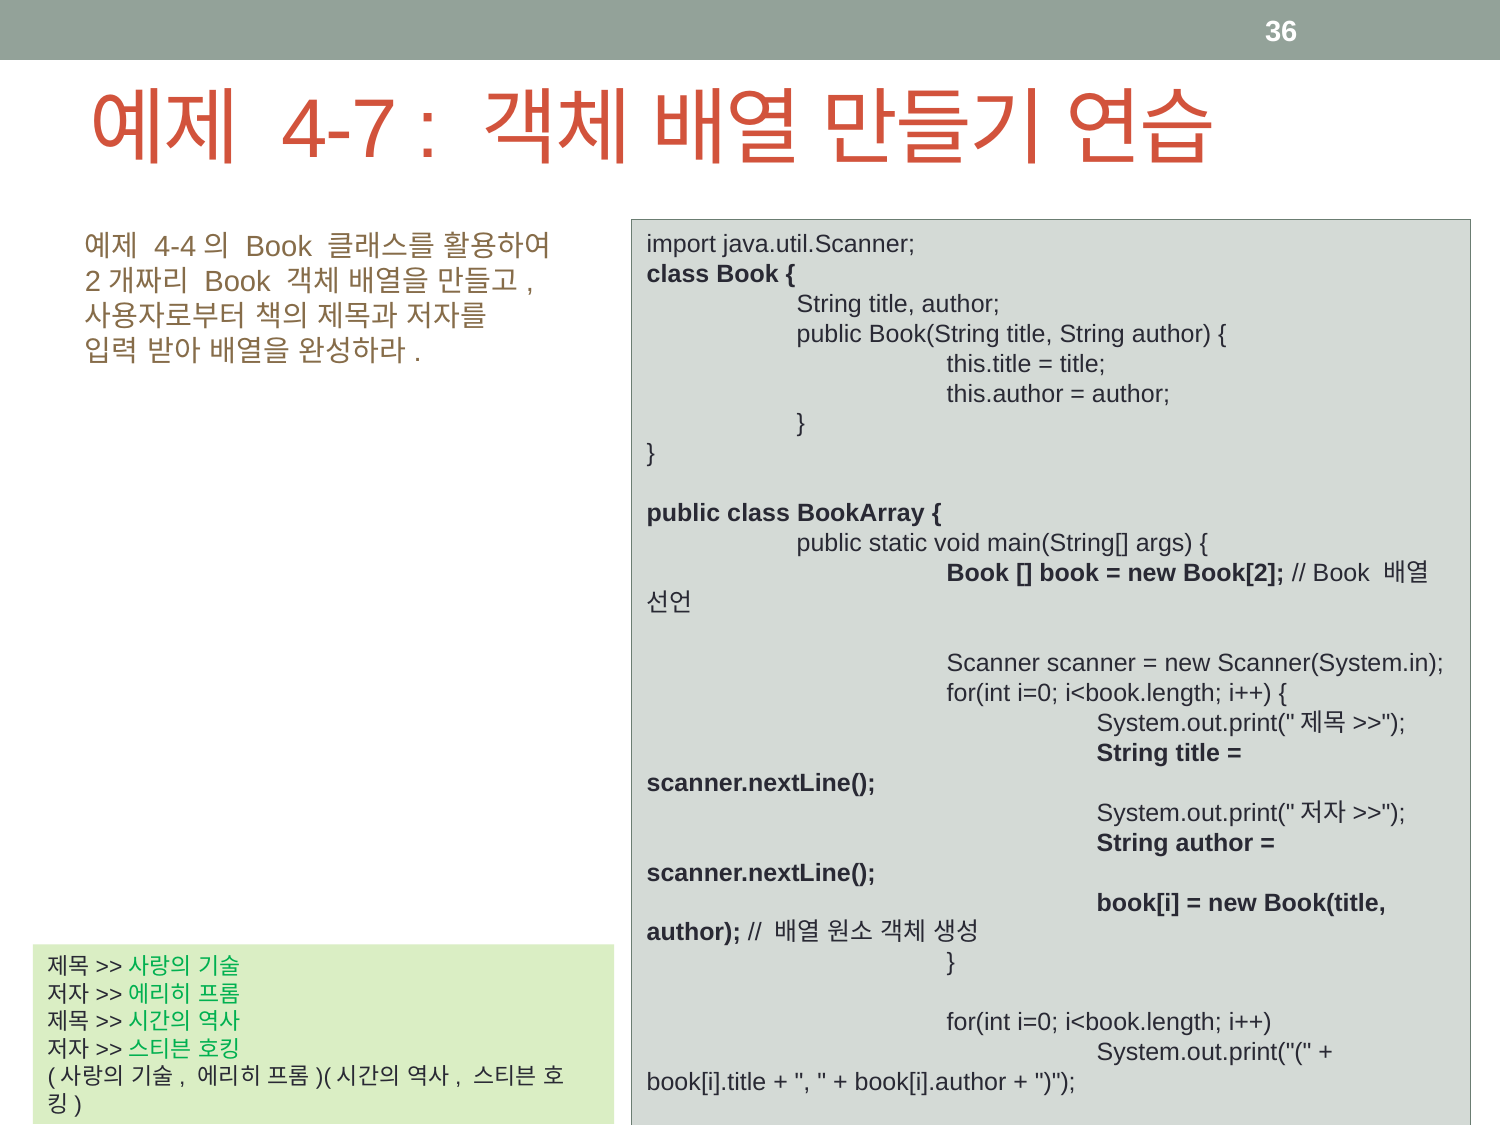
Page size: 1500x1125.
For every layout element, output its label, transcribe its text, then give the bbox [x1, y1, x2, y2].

text_box import java.util.Scanner; class Book { String title, author; public Book(String title, String author) { this.title = title; this.author = author; } } public class BookArray { public static void main(String[] args) { Book [] book = new Book[2]; // Book 배열 선언 Scanner scanner = new Scanner(System.in); for(int i=0; i<book.length; i++) { System.out.print("제목>>"); String title = scanner.nextLine(); System.out.print("저자>>"); String author = scanner.nextLine(); book[i] = new Book(title, author); // 배열 원소 객체 생성 } for(int i=0; i<book.length; i++) System.out.print("(" + book[i].title + ", " + book[i].author + ")"); scanner.close(); } } [631, 219, 1471, 1125]
text_box 제목>>사랑의 기술 저자>>에리히 프롬 제목>>시간의 역사 저자>>스티븐 호킹 (사랑의 기술, 에리히 프롬)(시간의 역사, 스티븐 호킹) [32, 944, 615, 1124]
title 예제 4-7 : 객체 배열 만들기 연습 [74, 42, 1425, 206]
slide_number 36 [1250, 3, 1425, 57]
text_box 예제 4-4의 Book 클래스를 활용하여 2개짜리 Book 객체 배열을 만들고, 사용자로부터 책의 제목과 저자를 입력 받아 배열을 완성하라. [70, 219, 614, 375]
